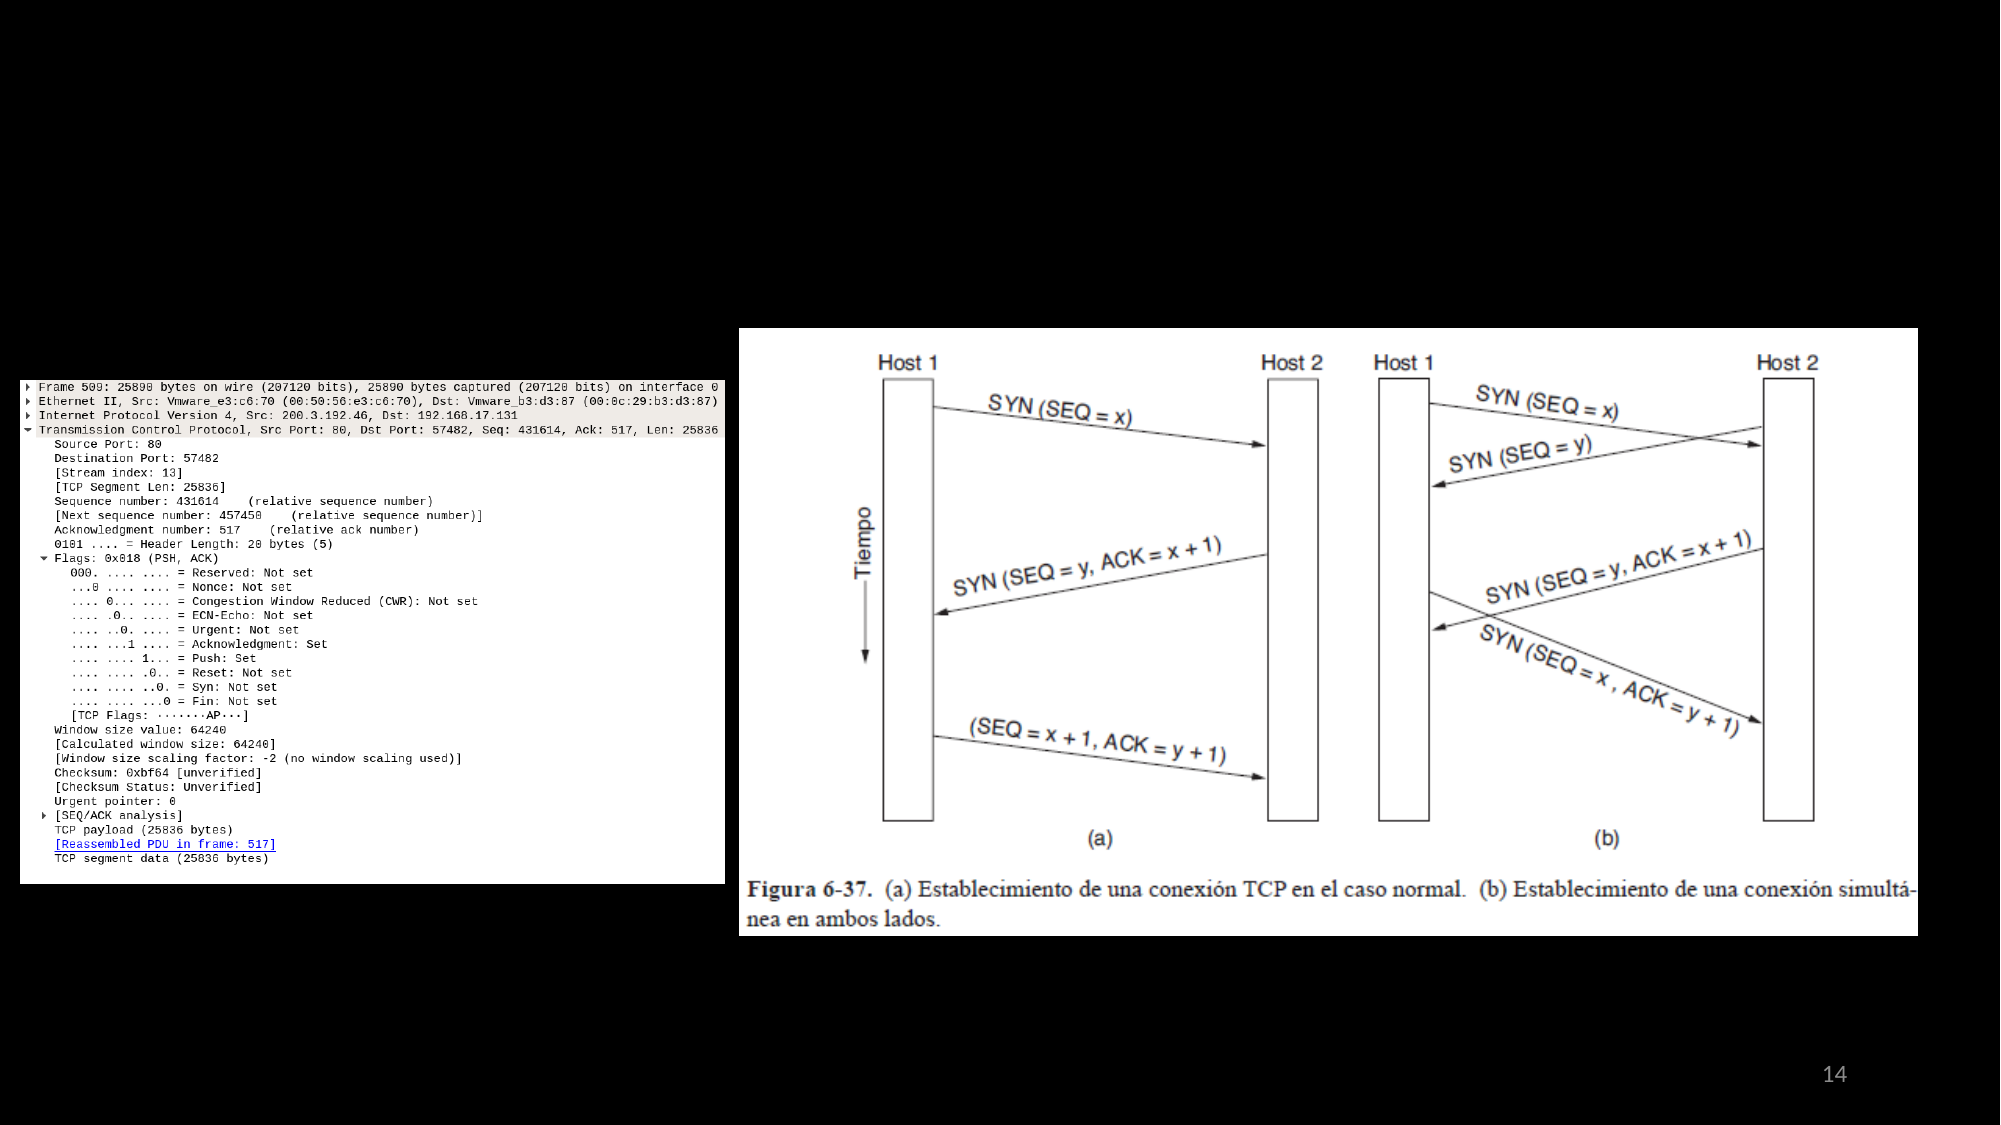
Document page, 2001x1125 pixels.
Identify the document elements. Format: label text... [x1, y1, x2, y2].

picture [739, 328, 1918, 936]
picture [20, 380, 725, 884]
slide_number 14 [1412, 1042, 1863, 1103]
